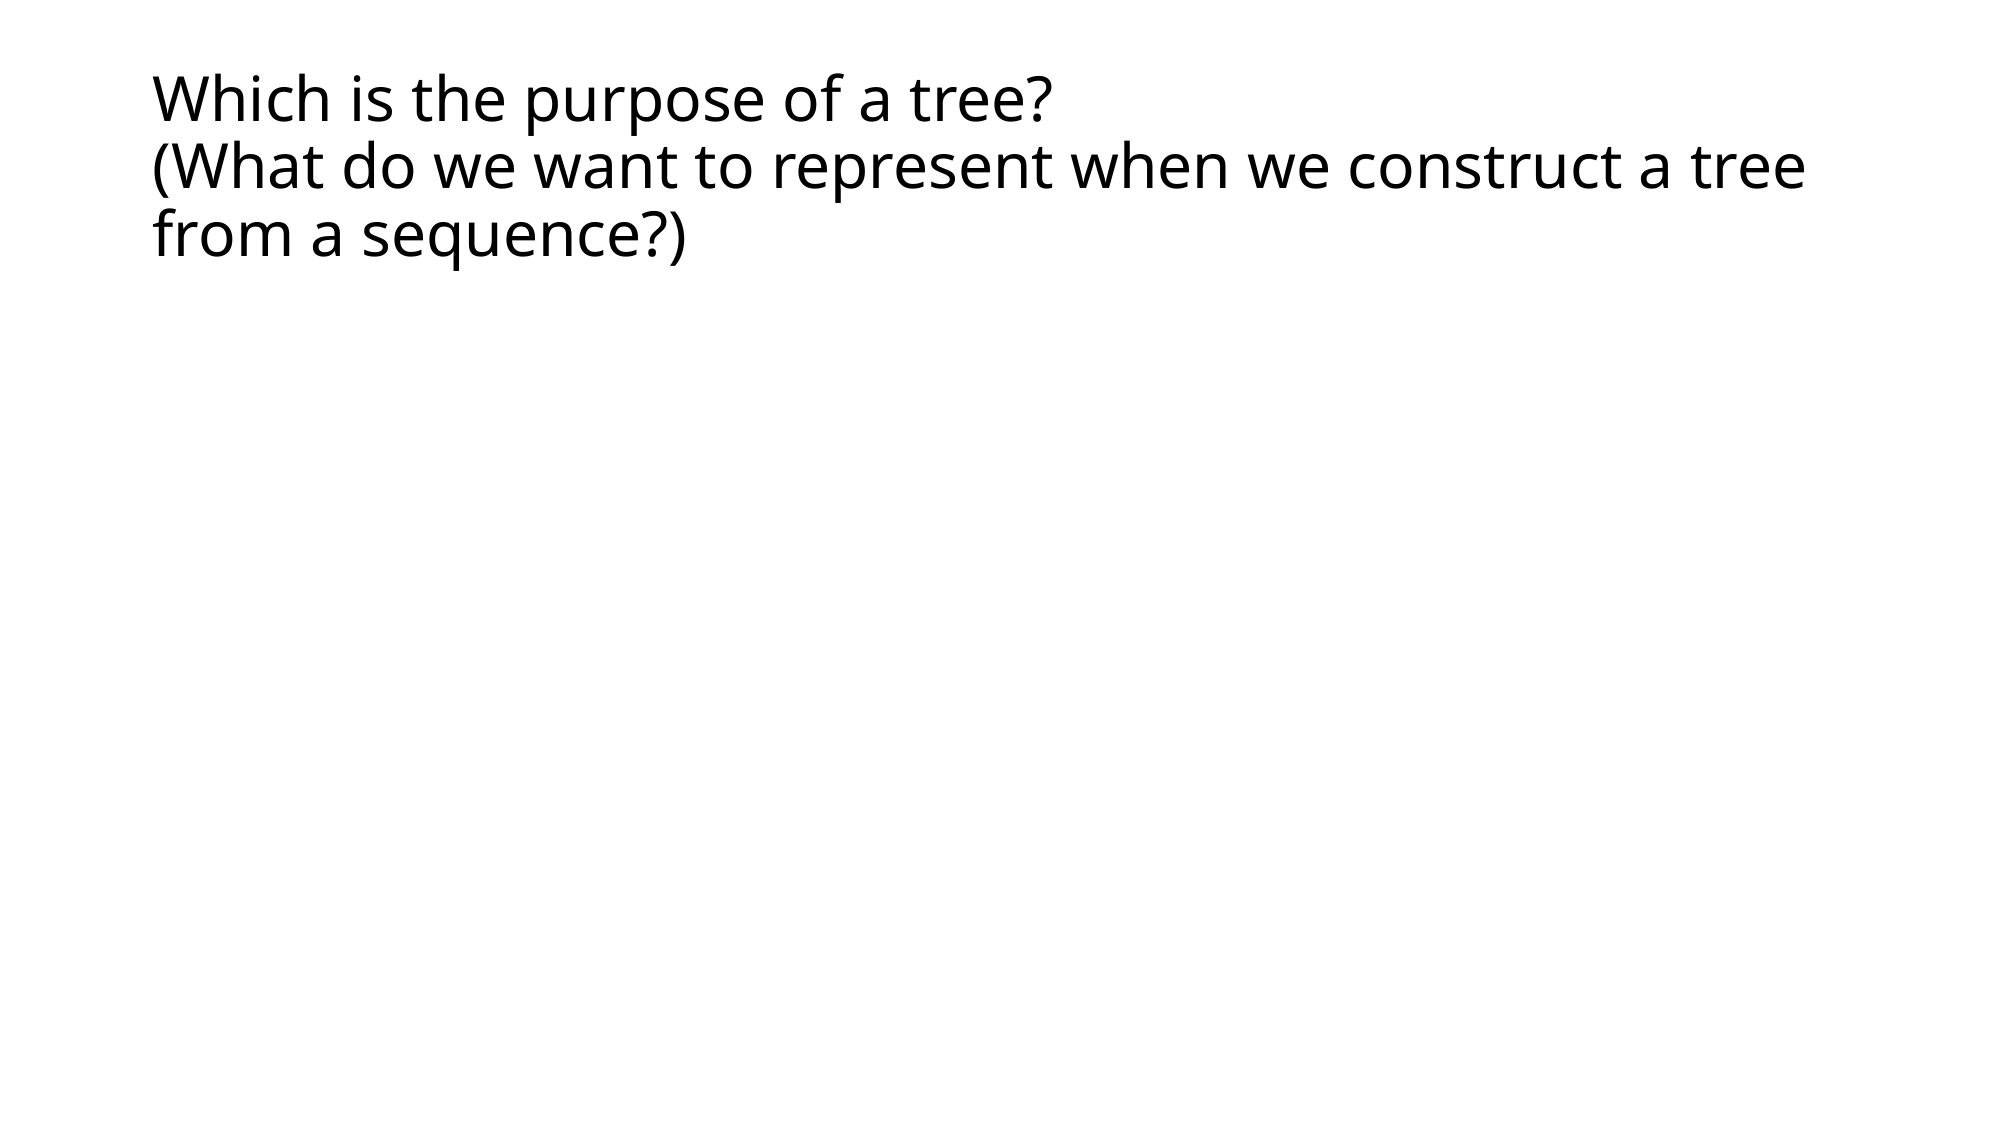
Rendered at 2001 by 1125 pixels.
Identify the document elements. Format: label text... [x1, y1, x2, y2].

title Which is the purpose of a tree? (What do we want to represent when we construct a tree from a sequence?) [137, 59, 1863, 278]
